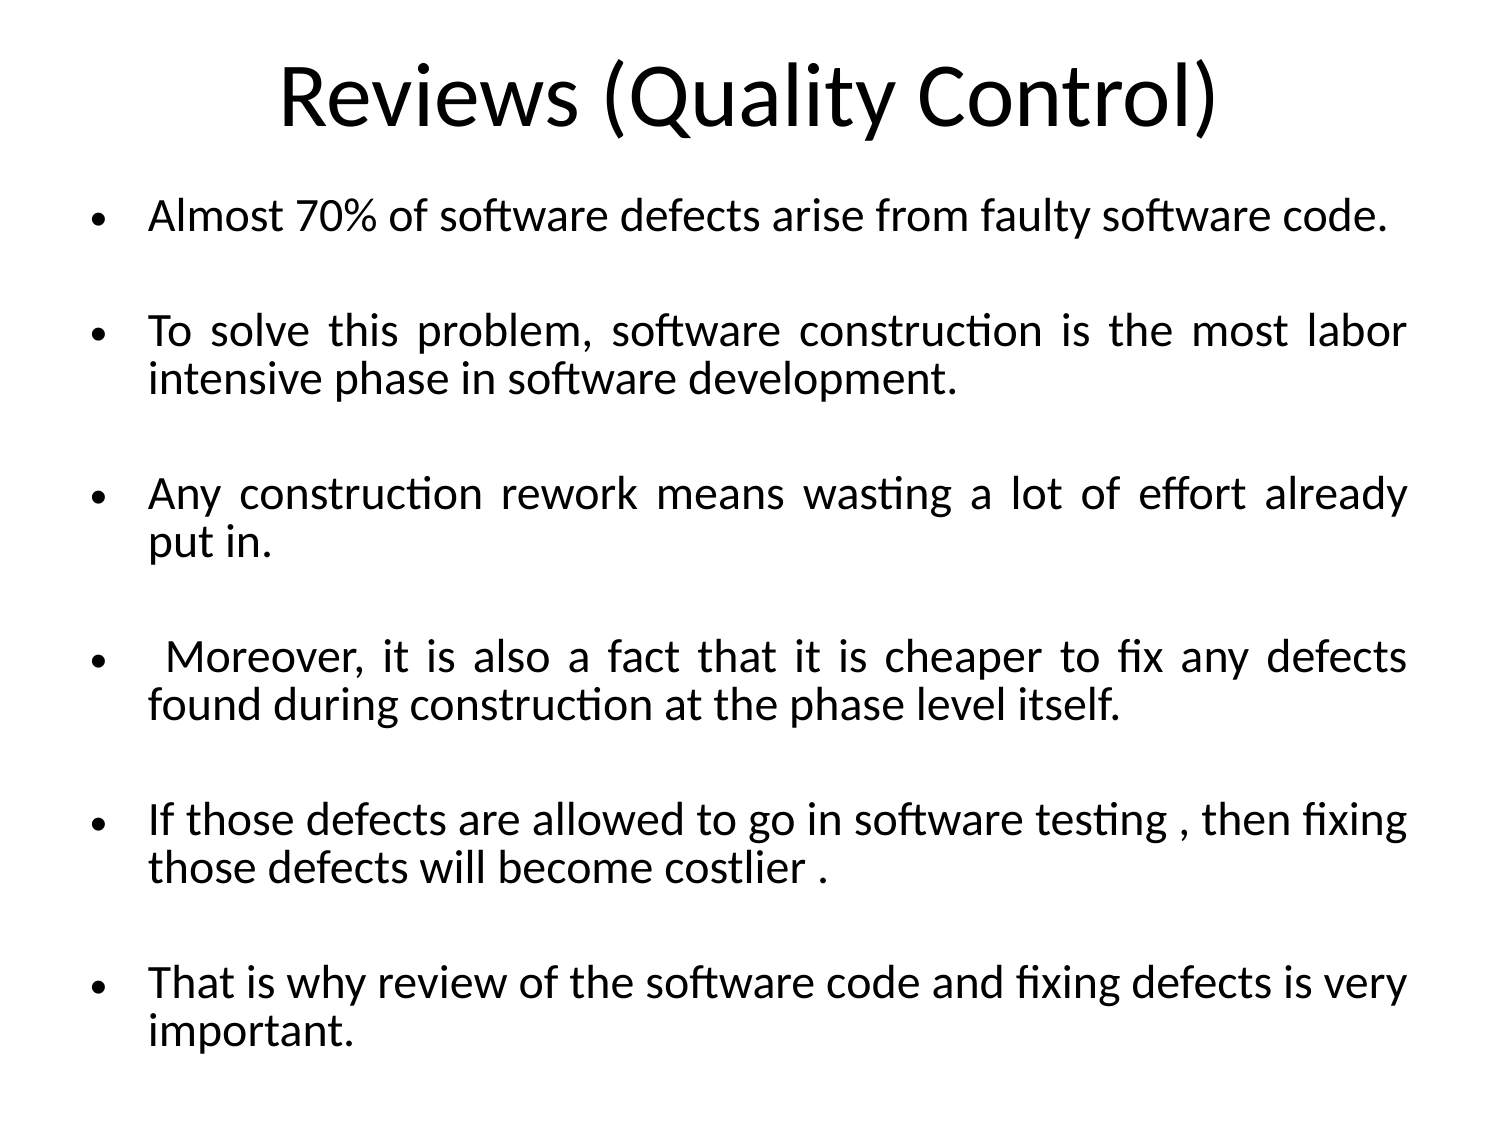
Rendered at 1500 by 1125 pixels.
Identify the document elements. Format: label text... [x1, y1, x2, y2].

title Reviews (Quality Control) [75, 45, 1425, 163]
list Almost 70% of software defects arise from faulty software code. To solve this problem, software construction is the most labor intensive phase in software development. Any construction rework means wasting a lot of effort already put in. Moreover, it is also a fact that it is cheaper to fix any defects found during construction at the phase level itself. If those defects are allowed to go in software testing , then fixing those defects will become costlier . That is why review of the software code and fixing defects is very important. [75, 187, 1425, 1100]
